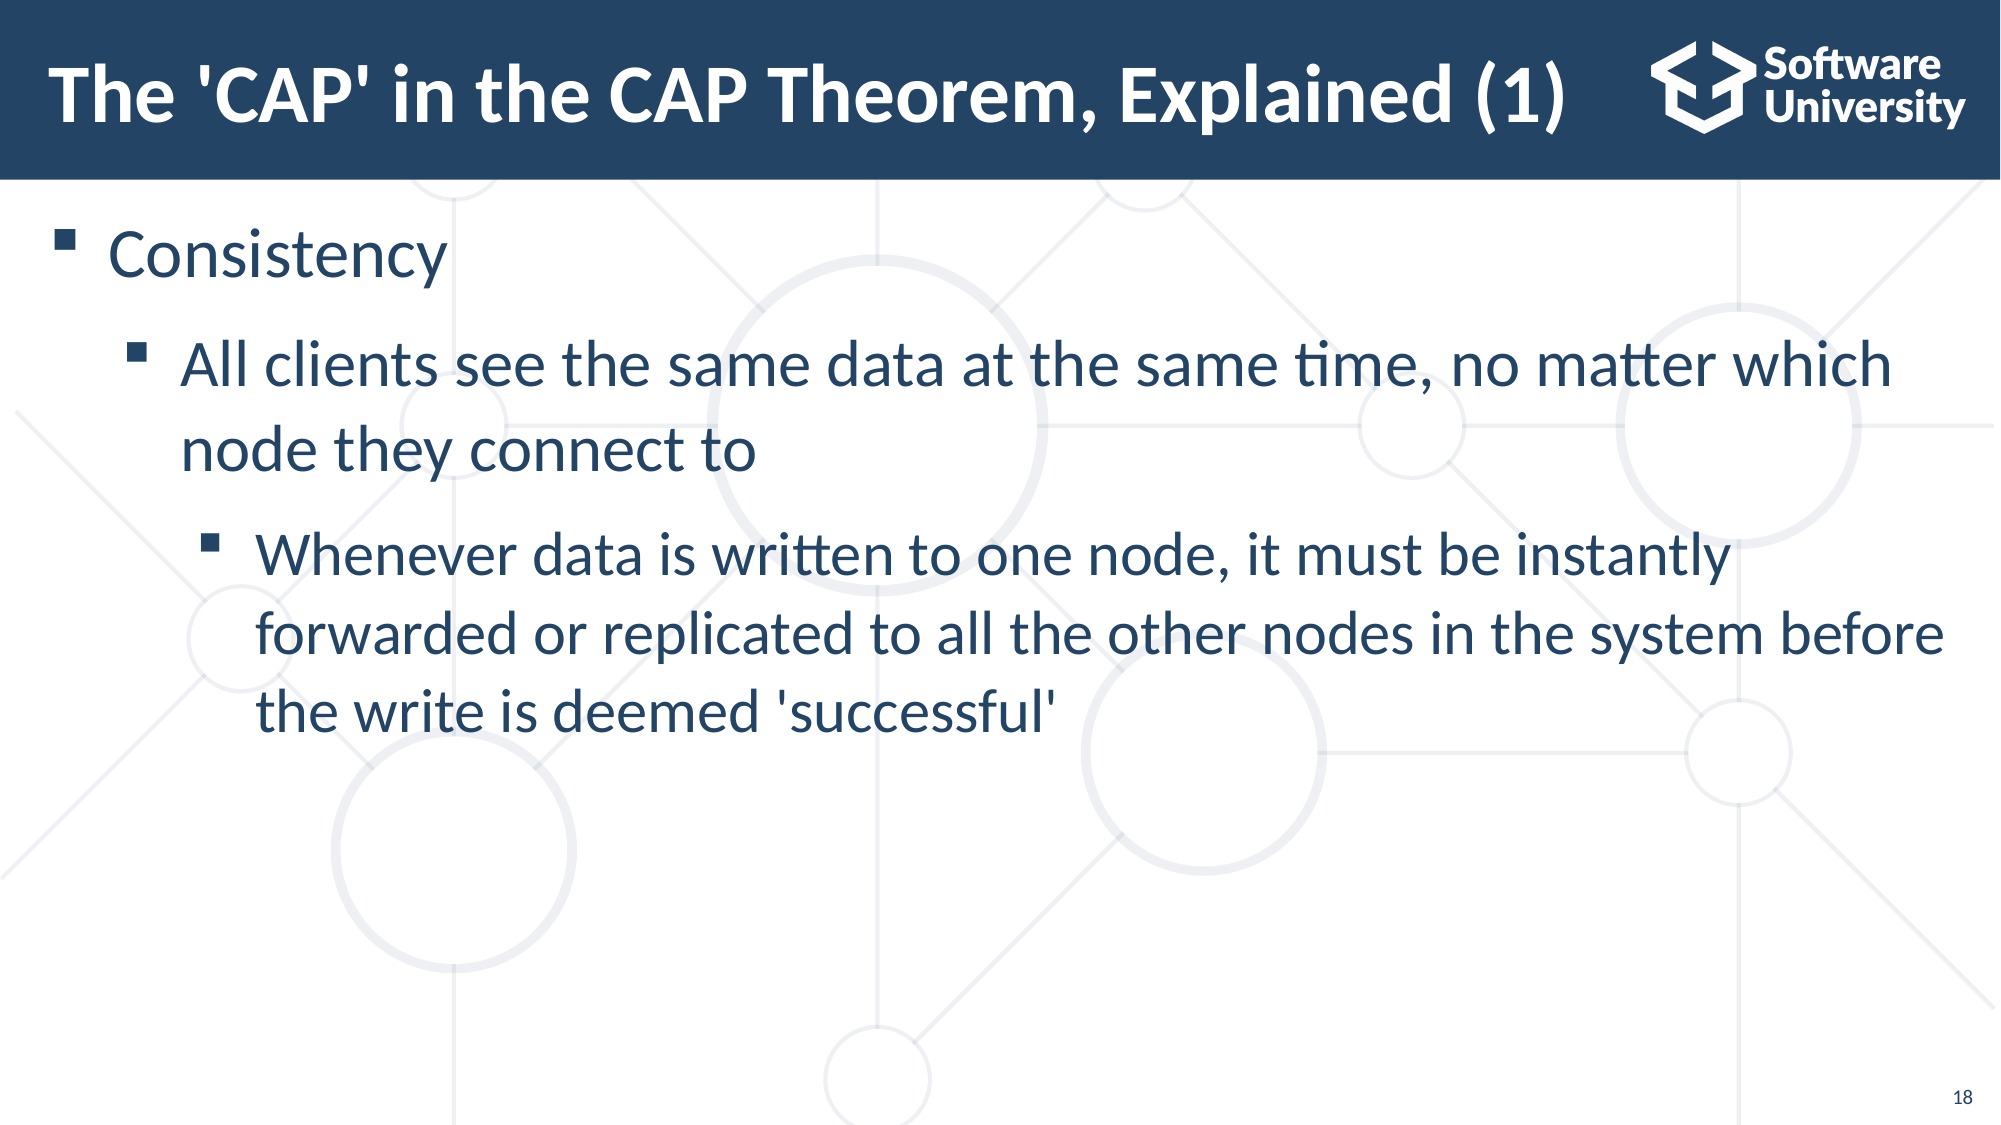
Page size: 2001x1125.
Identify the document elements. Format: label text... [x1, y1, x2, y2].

title The 'CAP' in the CAP Theorem, Explained (1) [31, 16, 1625, 162]
picture [1651, 41, 1966, 134]
slide_number 18 [1927, 1067, 1989, 1117]
list Consistency All clients see the same data at the same time, no matter which node they connect to Whenever data is written to one node, it must be instantly forwarded or replicated to all the other nodes in the system before the write is deemed 'successful' [31, 196, 1970, 1104]
